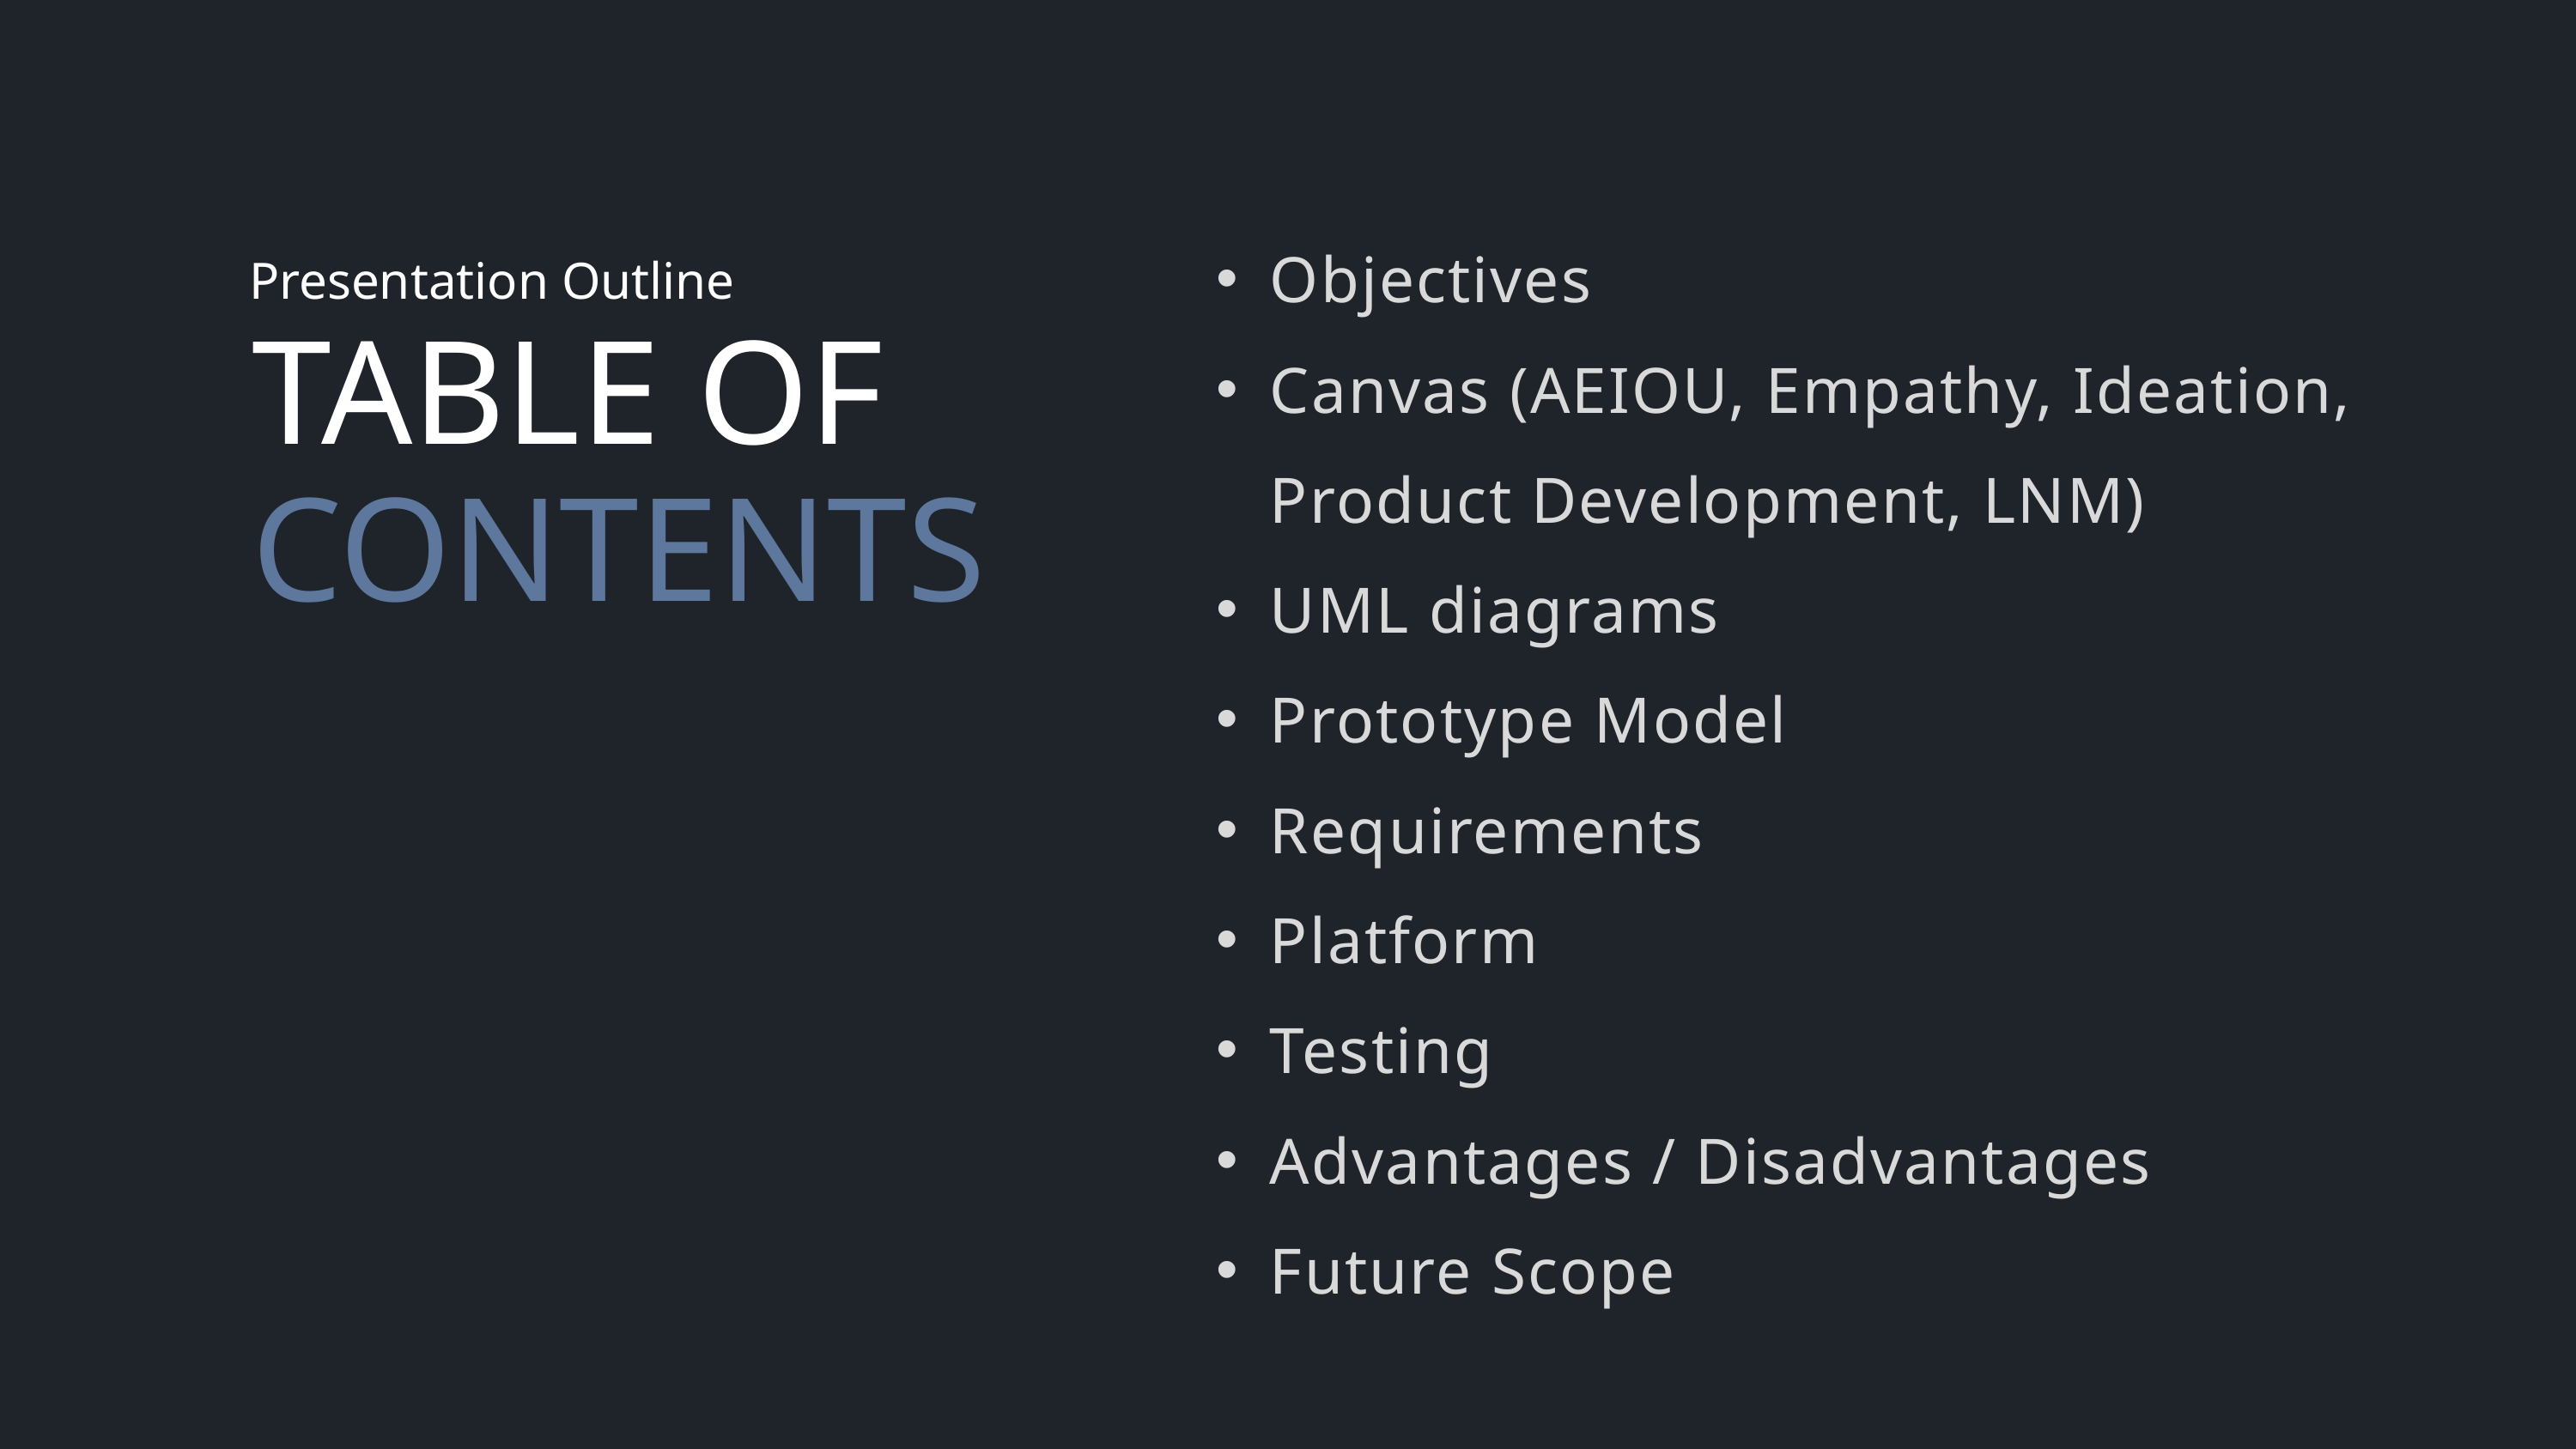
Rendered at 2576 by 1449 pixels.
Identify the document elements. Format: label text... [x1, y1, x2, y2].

text_box Presentation Outline [249, 239, 1017, 310]
text_box Objectives Canvas (AEIOU, Empathy, Ideation, Product Development, LNM) UML diagrams Prototype Model Requirements Platform Testing Advantages / Disadvantages Future Scope [1163, 204, 2461, 1307]
text_box TABLE OF CONTENTS [252, 315, 1019, 630]
